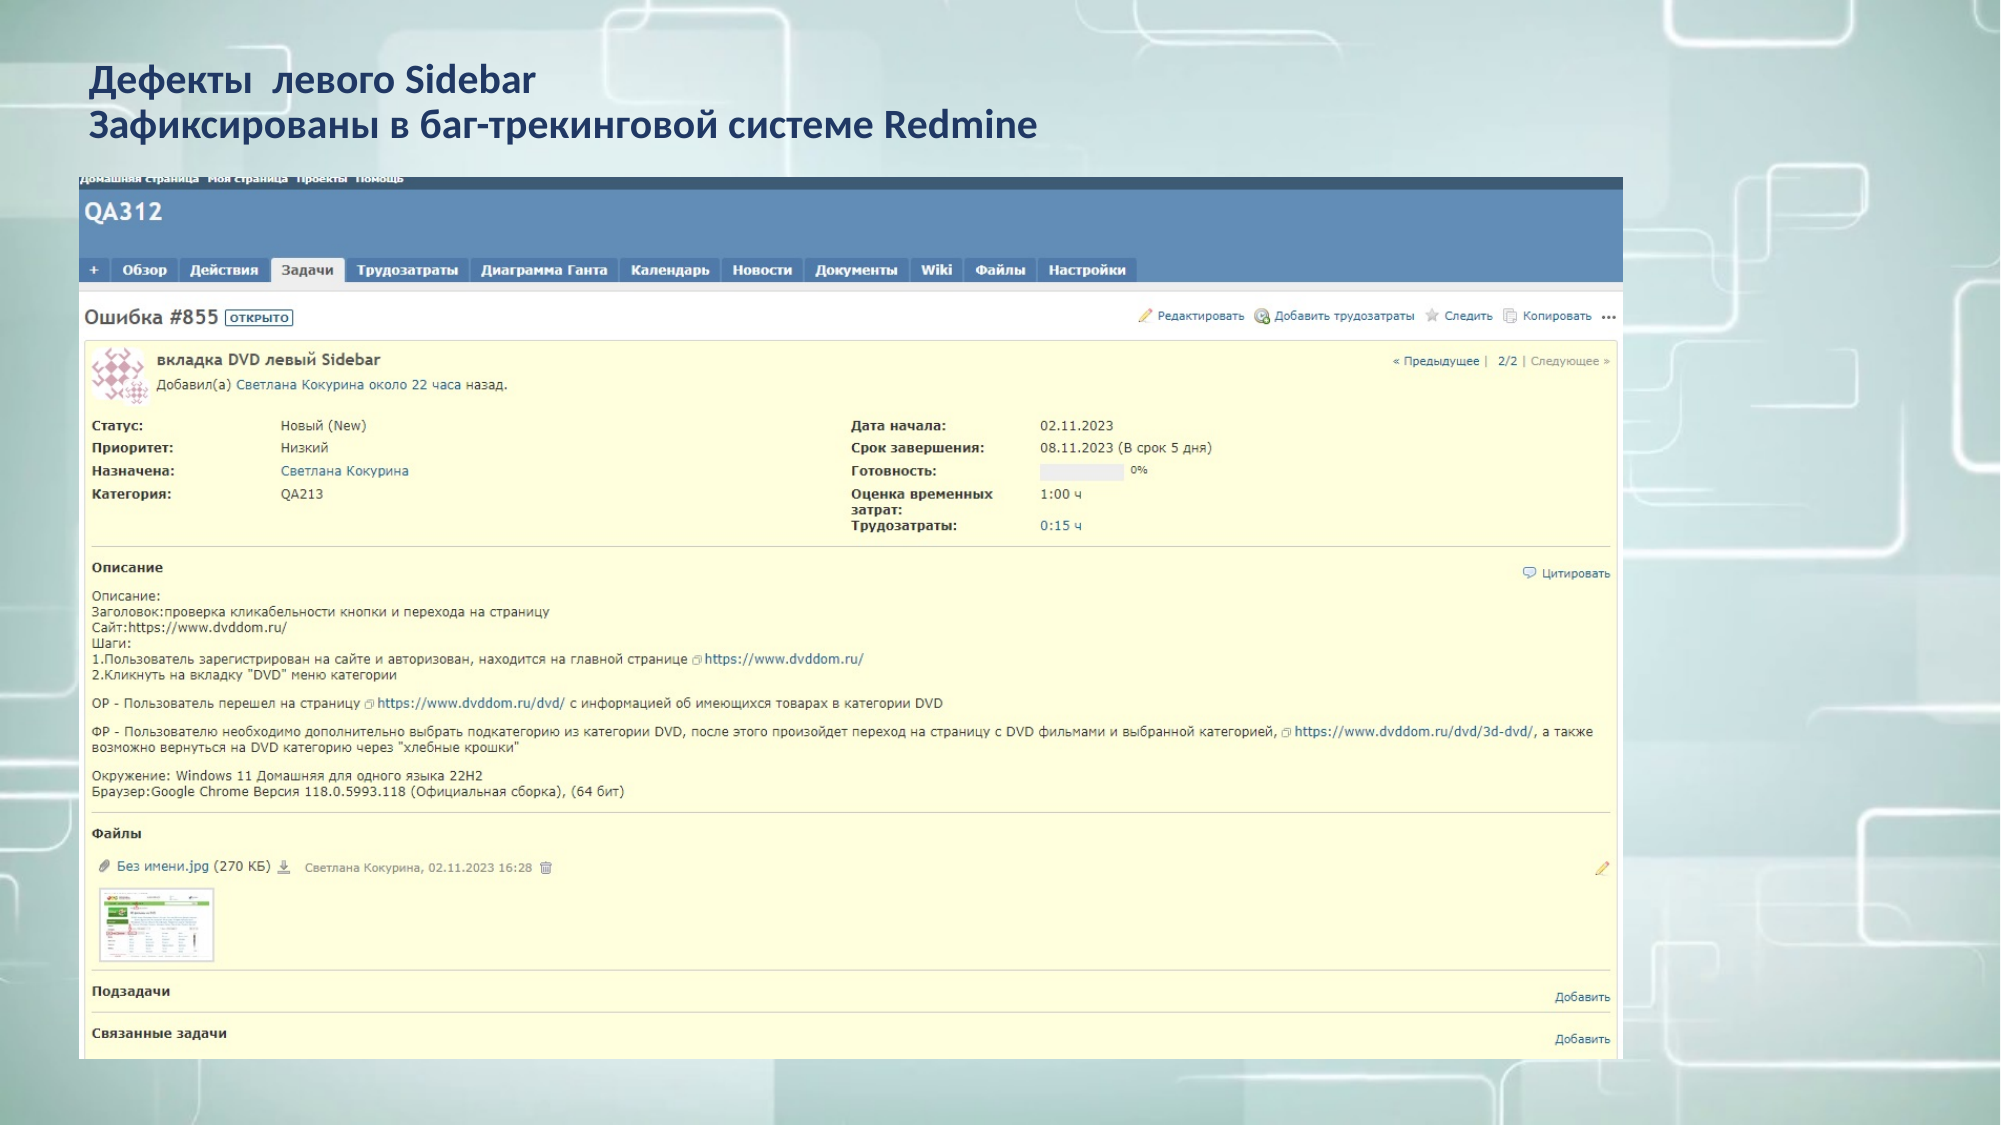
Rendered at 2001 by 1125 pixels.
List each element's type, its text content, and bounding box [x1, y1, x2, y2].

text_box Дефекты левого Sidebar Зафиксированы в баг-трекинговой системе Redmine [73, 50, 1799, 268]
picture [0, 0, 2001, 1125]
